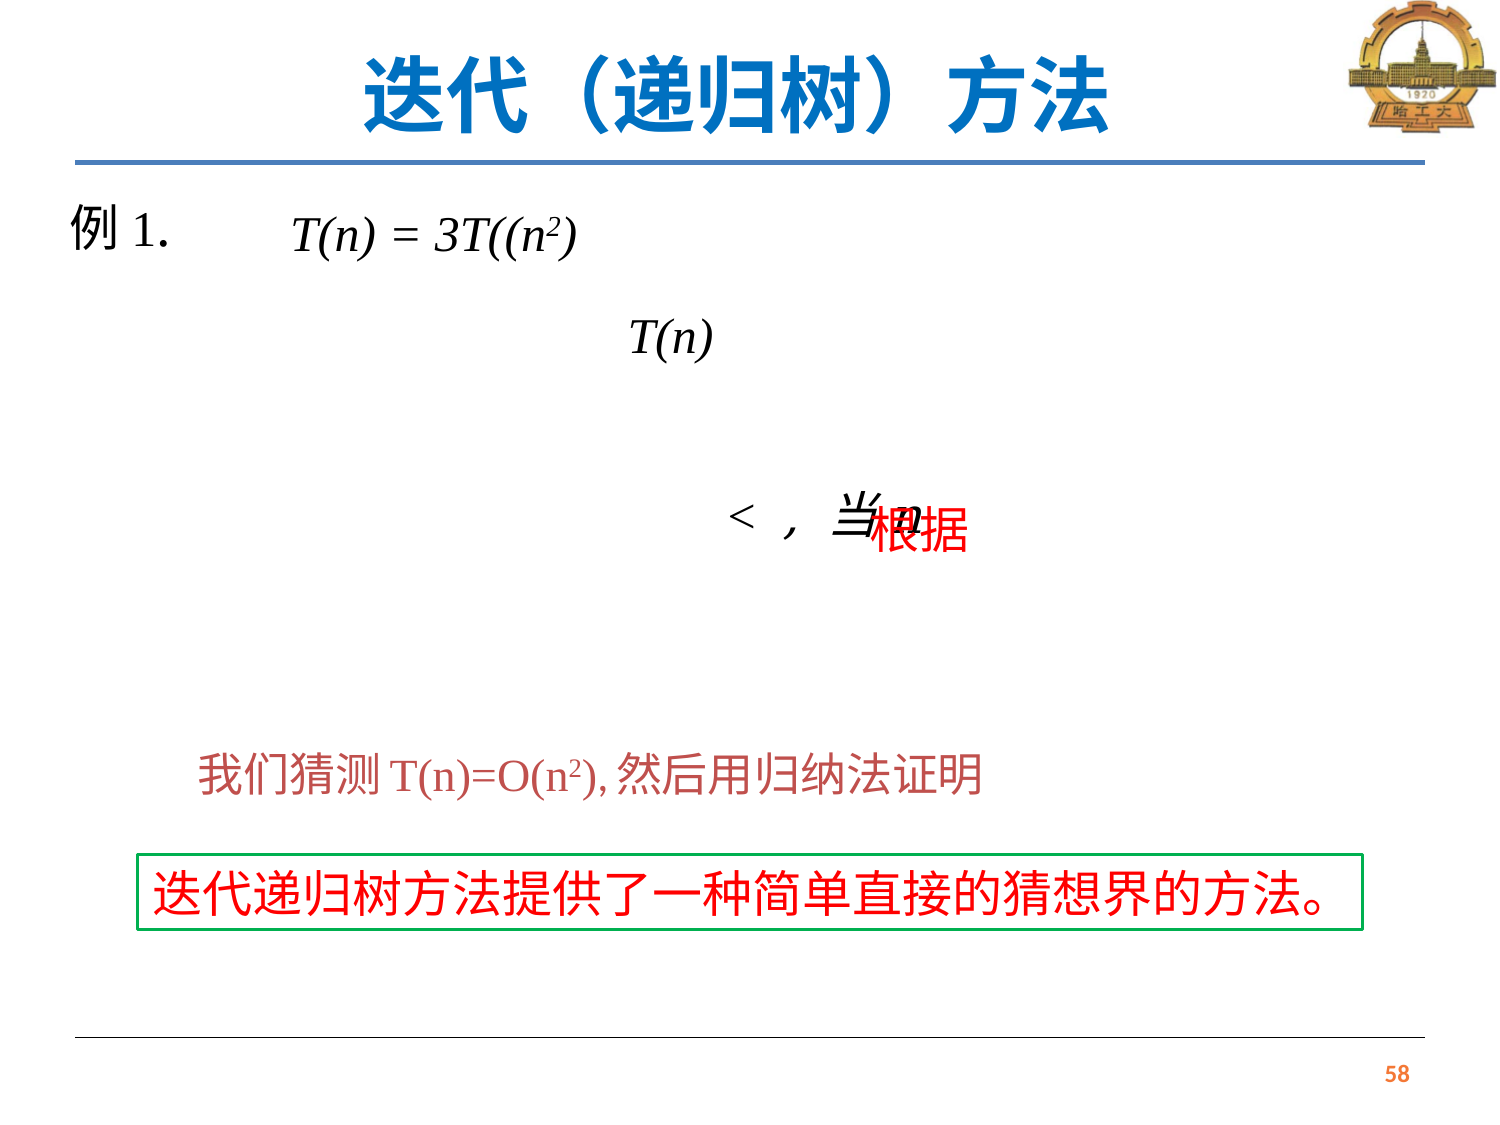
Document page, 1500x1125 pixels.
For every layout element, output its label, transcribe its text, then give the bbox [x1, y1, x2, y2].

slide_number 58 [1074, 1042, 1425, 1103]
list 我们猜测T(n)=O(n2),然后用归纳法证明 [183, 723, 1488, 809]
text_box 例1. [54, 181, 257, 266]
text_box 迭代递归树方法提供了一种简单直接的猜想界的方法。 [137, 854, 1363, 930]
title 迭代（递归树）方法 [62, 7, 1413, 178]
picture [1340, 0, 1500, 138]
